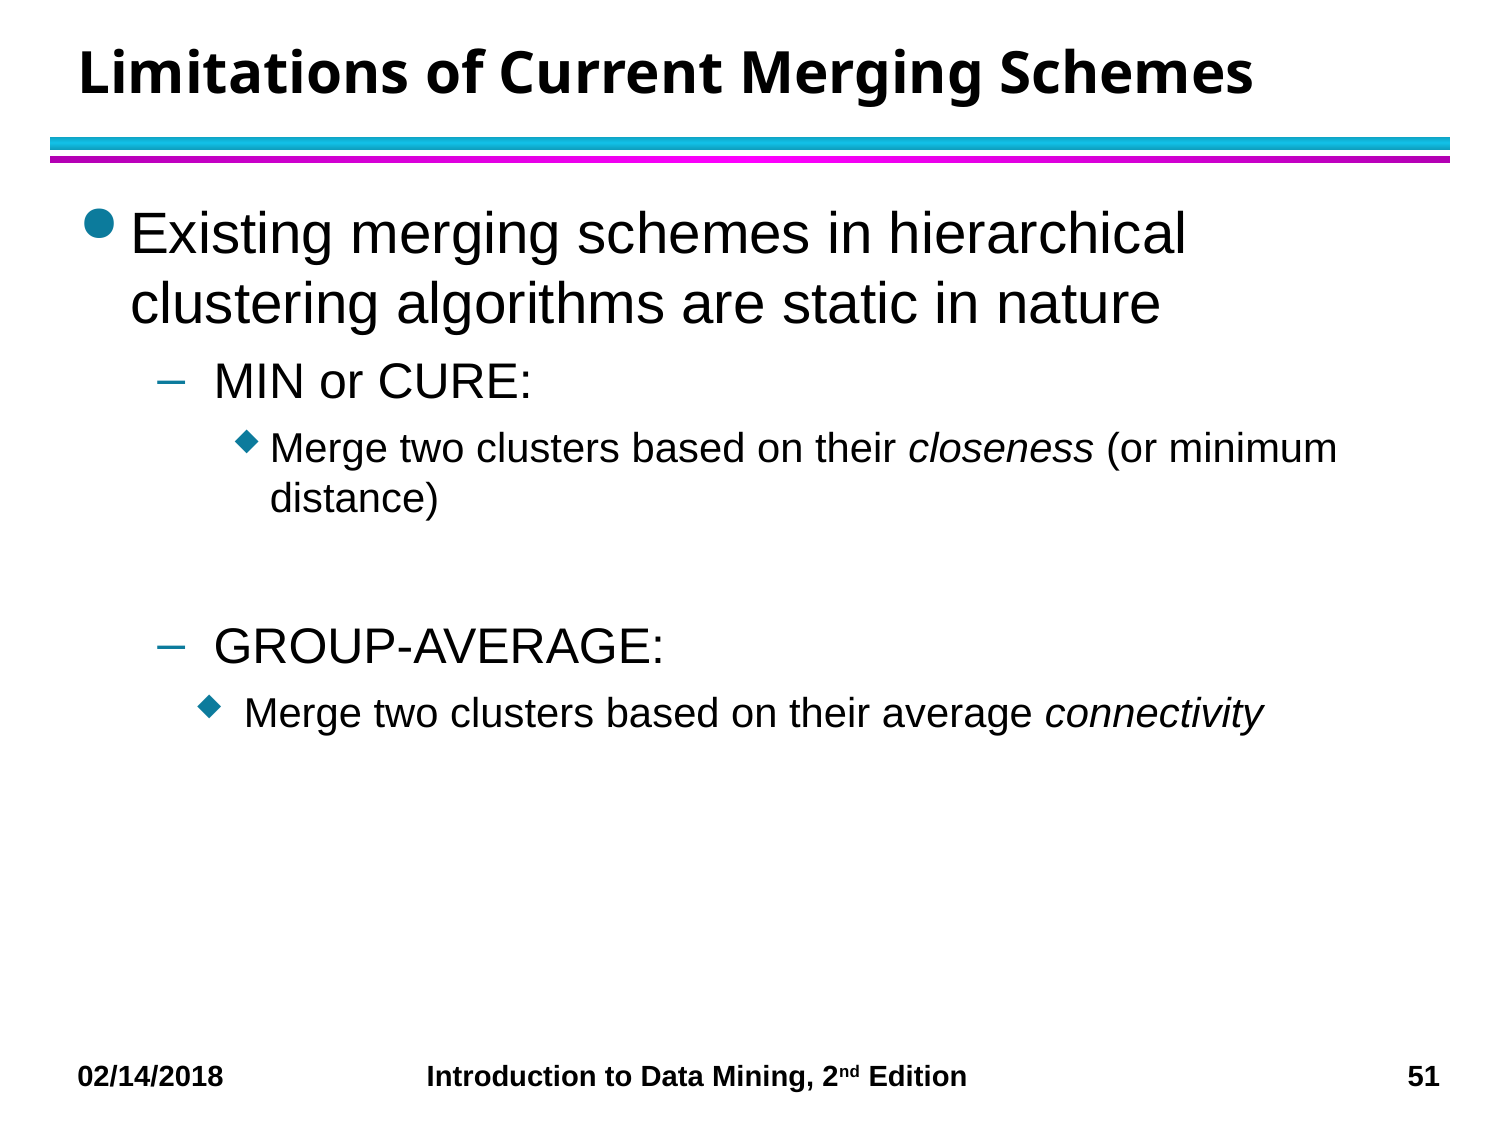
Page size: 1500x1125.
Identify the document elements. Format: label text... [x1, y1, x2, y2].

list Existing merging schemes in hierarchical clustering algorithms are static in nature MIN or CURE: Merge two clusters based on their closeness (or minimum distance) GROUP-AVERAGE: Merge two clusters based on their average connectivity [67, 187, 1432, 1038]
title Limitations of Current Merging Schemes [62, 24, 1421, 113]
